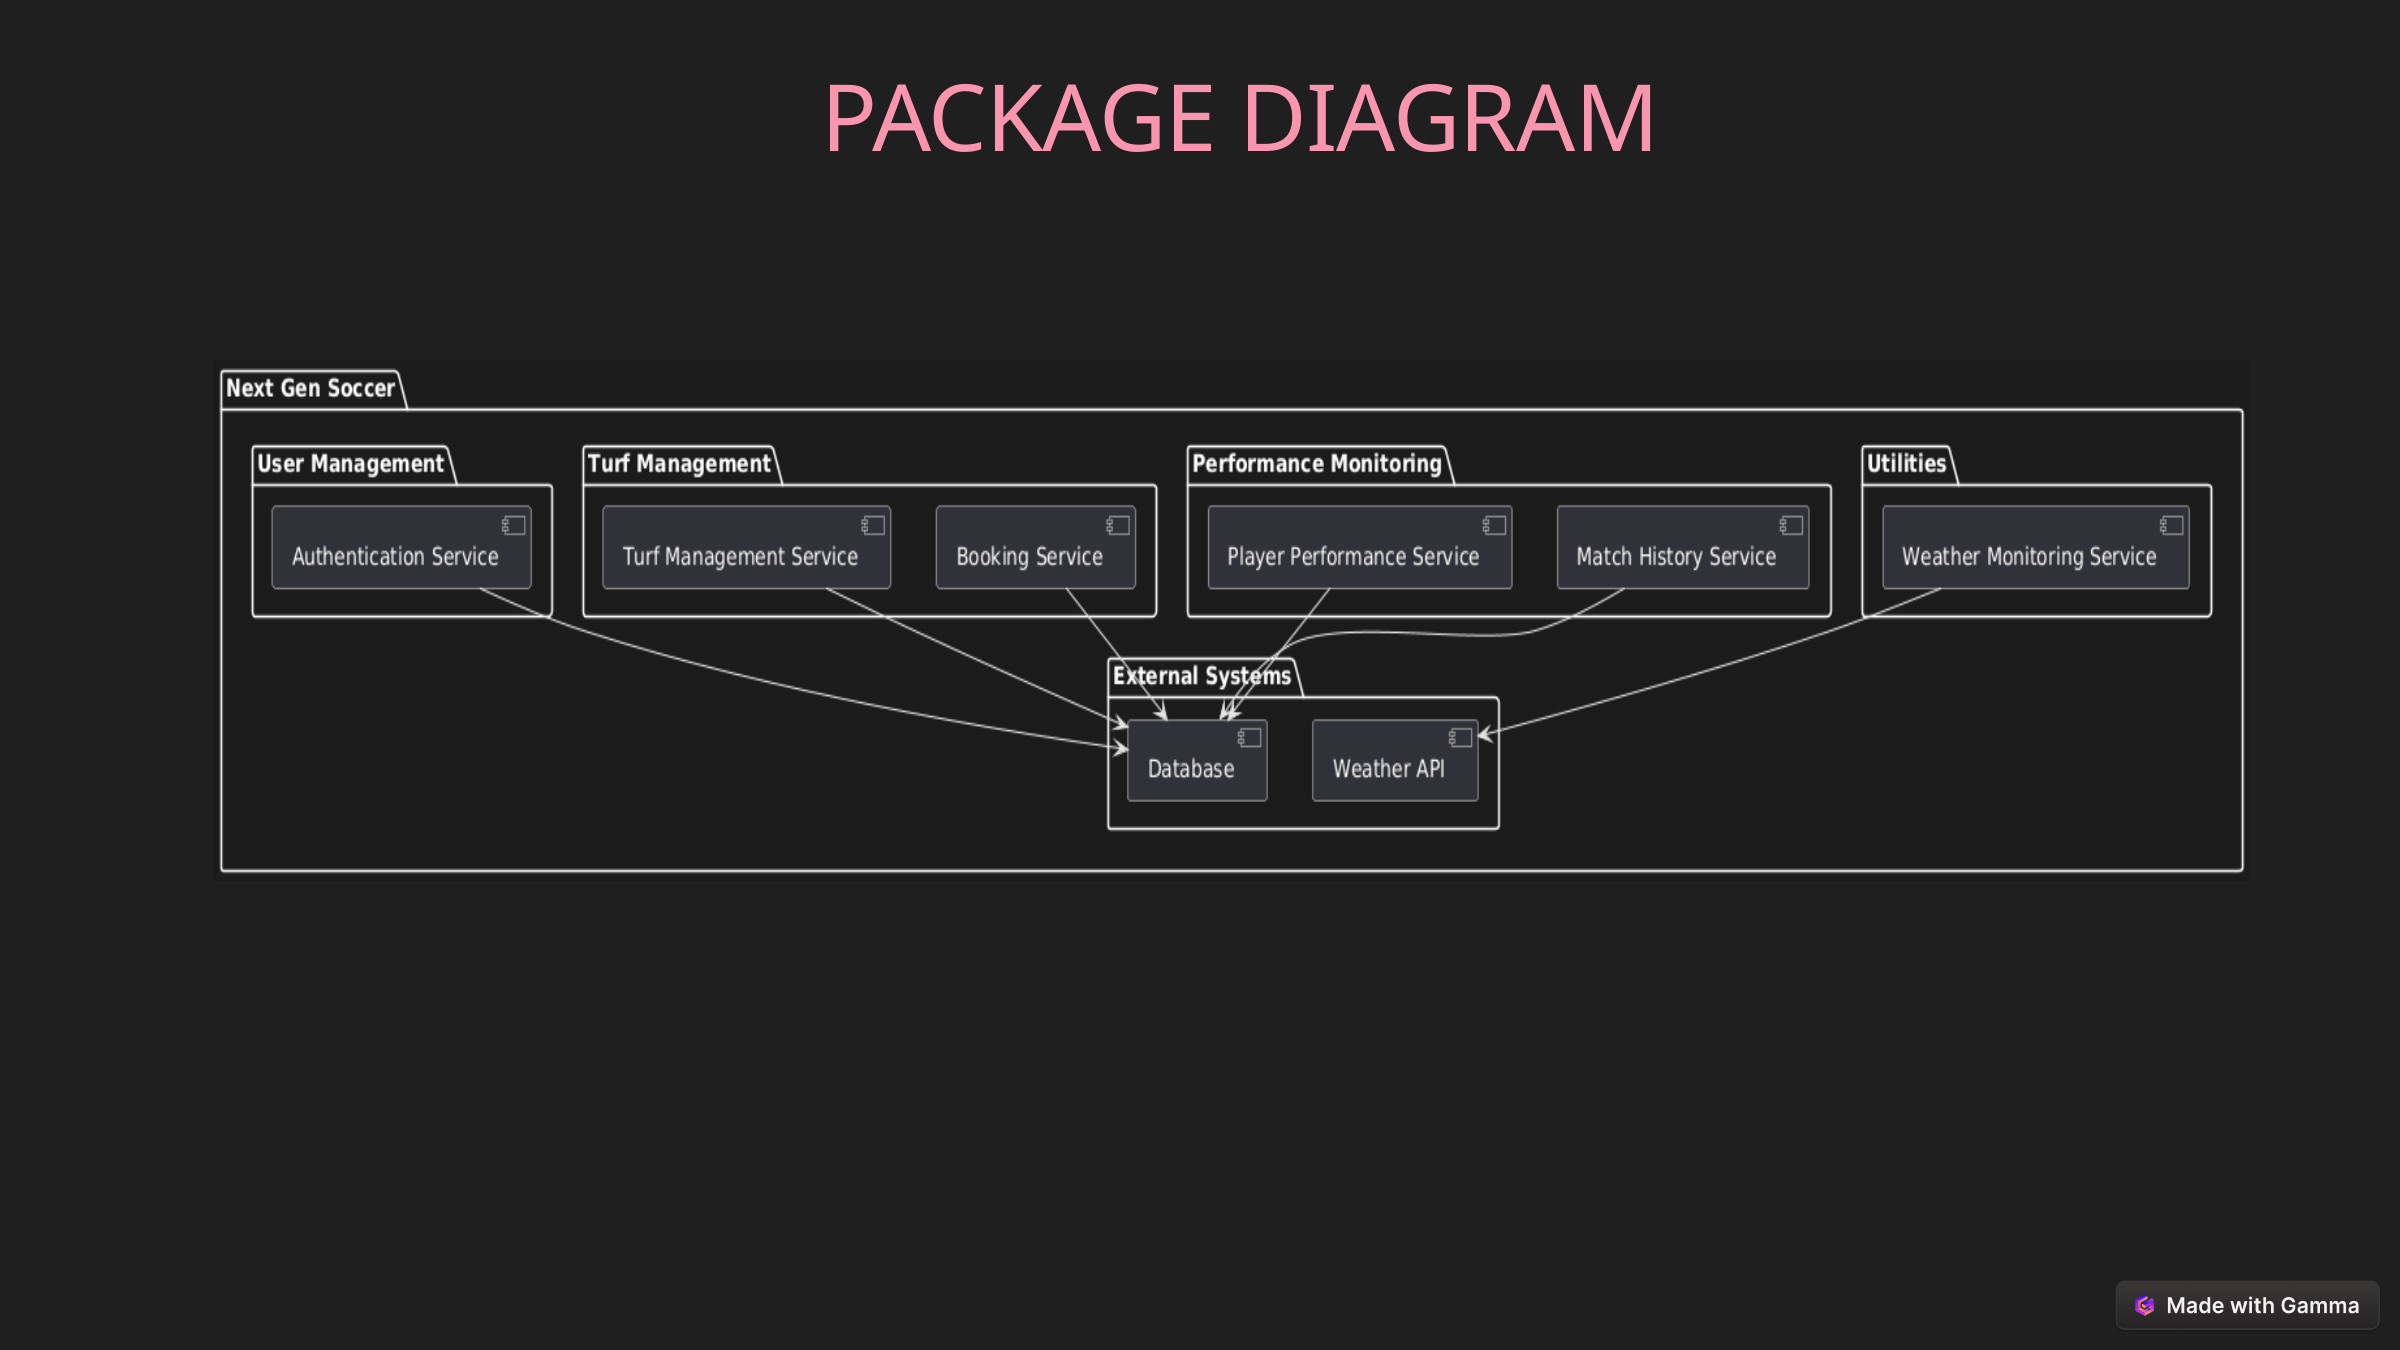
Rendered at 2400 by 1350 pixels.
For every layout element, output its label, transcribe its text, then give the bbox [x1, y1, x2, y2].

picture [213, 360, 2250, 881]
picture [2106, 1271, 2389, 1339]
text_box PACKAGE DIAGRAM [821, 53, 1752, 171]
